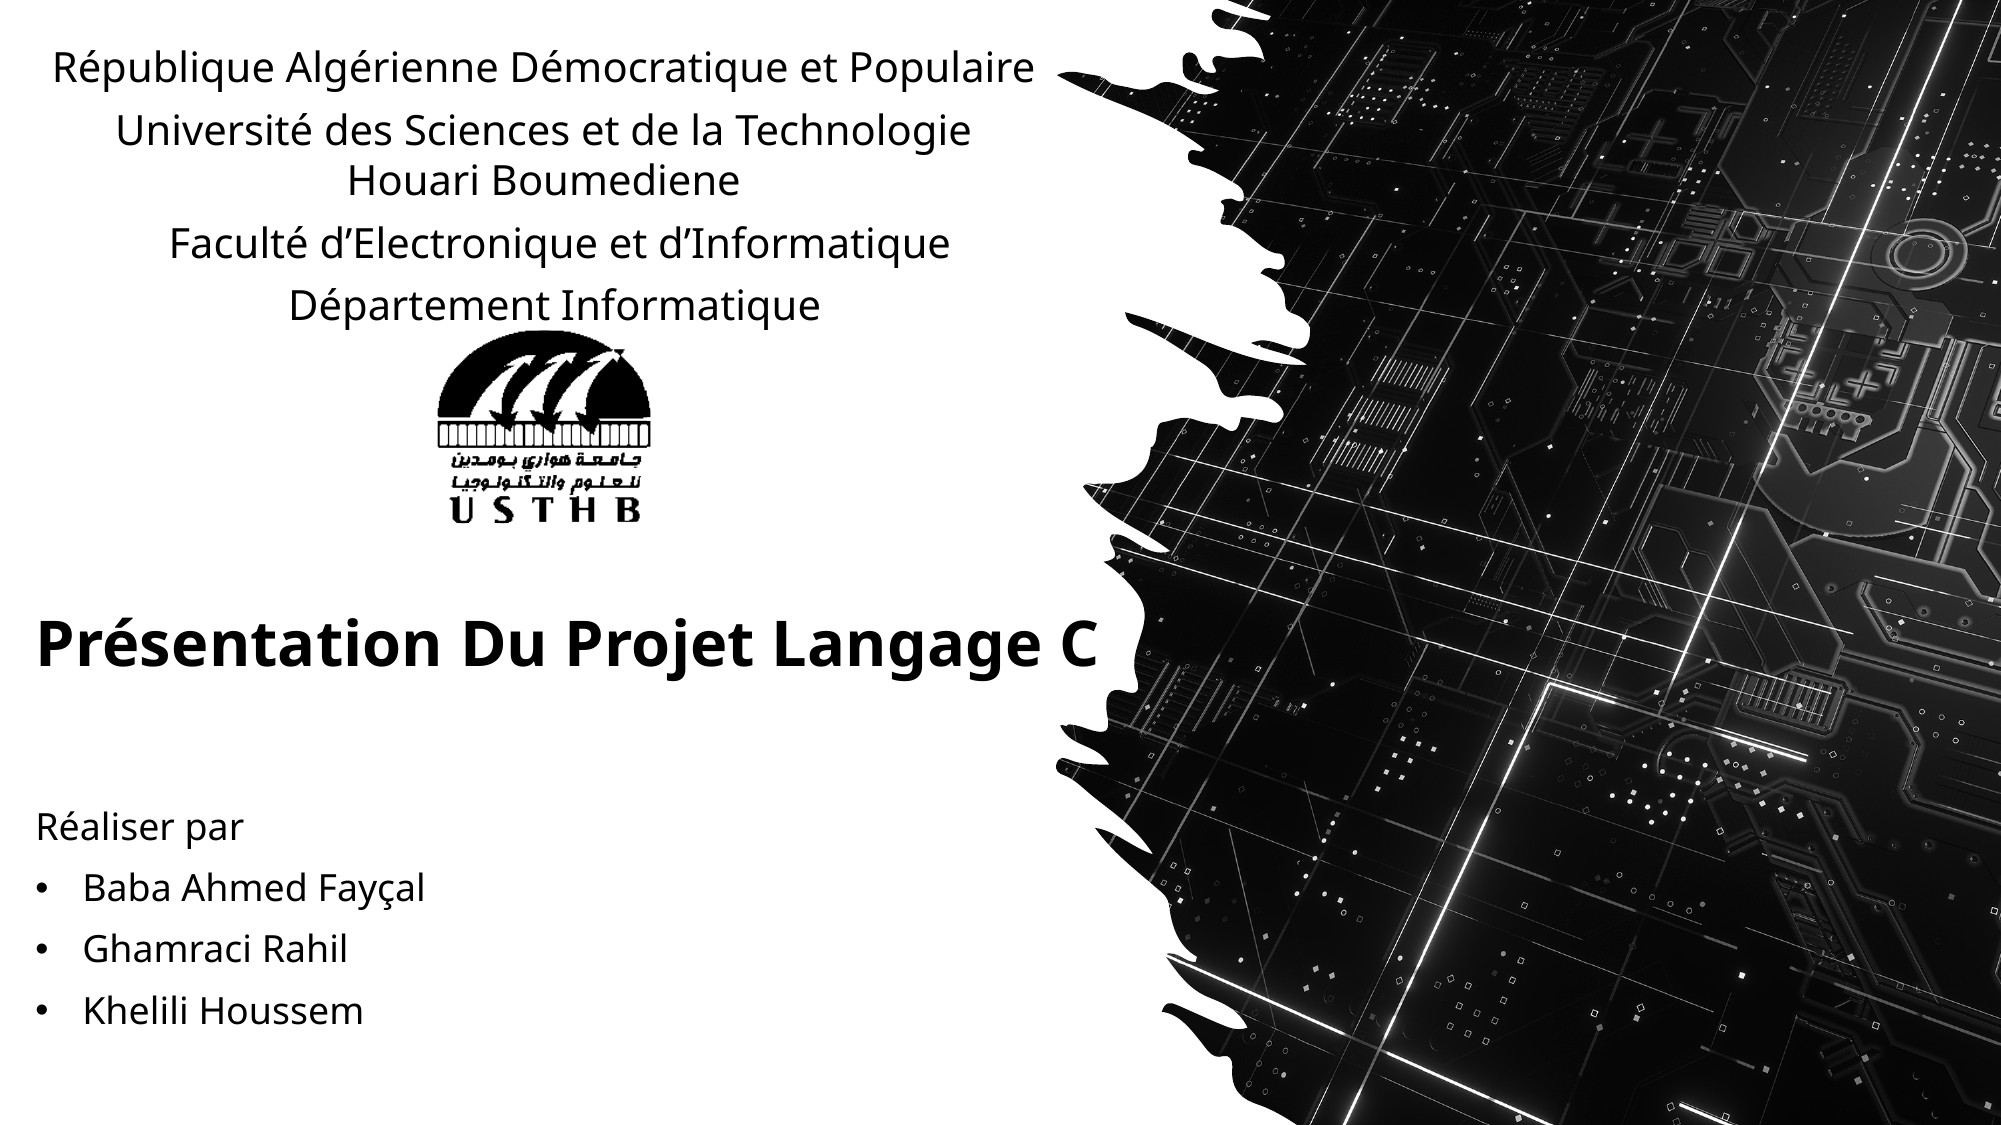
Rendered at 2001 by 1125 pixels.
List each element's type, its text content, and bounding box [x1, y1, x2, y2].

subtitle Réaliser par Baba Ahmed Fayçal Ghamraci Rahil Khelili Houssem [20, 800, 779, 928]
text_box République Algérienne Démocratique et Populaire Université des Sciences et de la Technologie Houari Boumediene Faculté d’Electronique et d’Informatique Département Informatique [32, 33, 1055, 337]
text_box [0, 0, 1055, 1125]
title Présentation Du Projet Langage C [20, 560, 1055, 688]
picture [427, 307, 661, 542]
picture [1055, 0, 2001, 1125]
